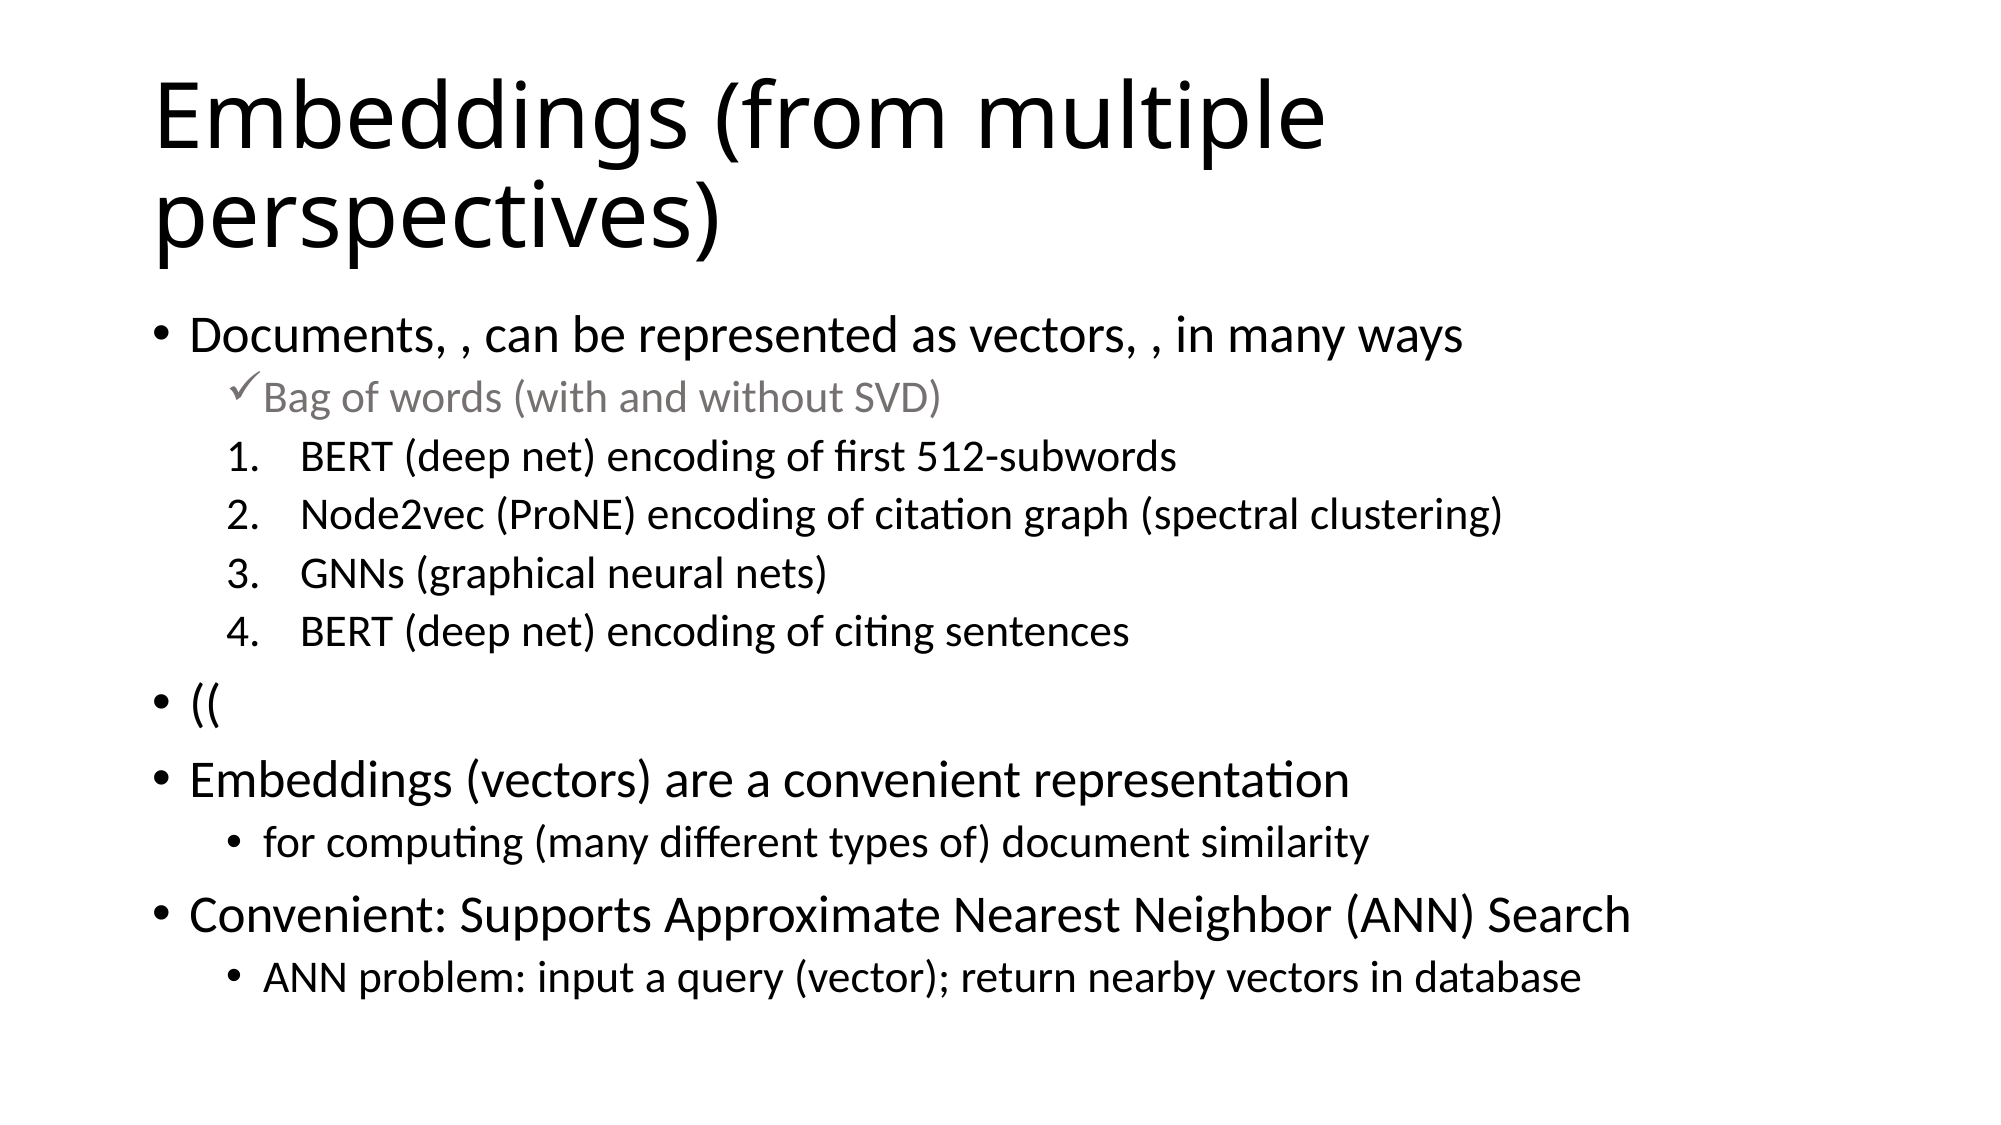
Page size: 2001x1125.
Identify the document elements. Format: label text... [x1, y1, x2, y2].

title Embeddings (from multiple perspectives) [137, 59, 1863, 278]
